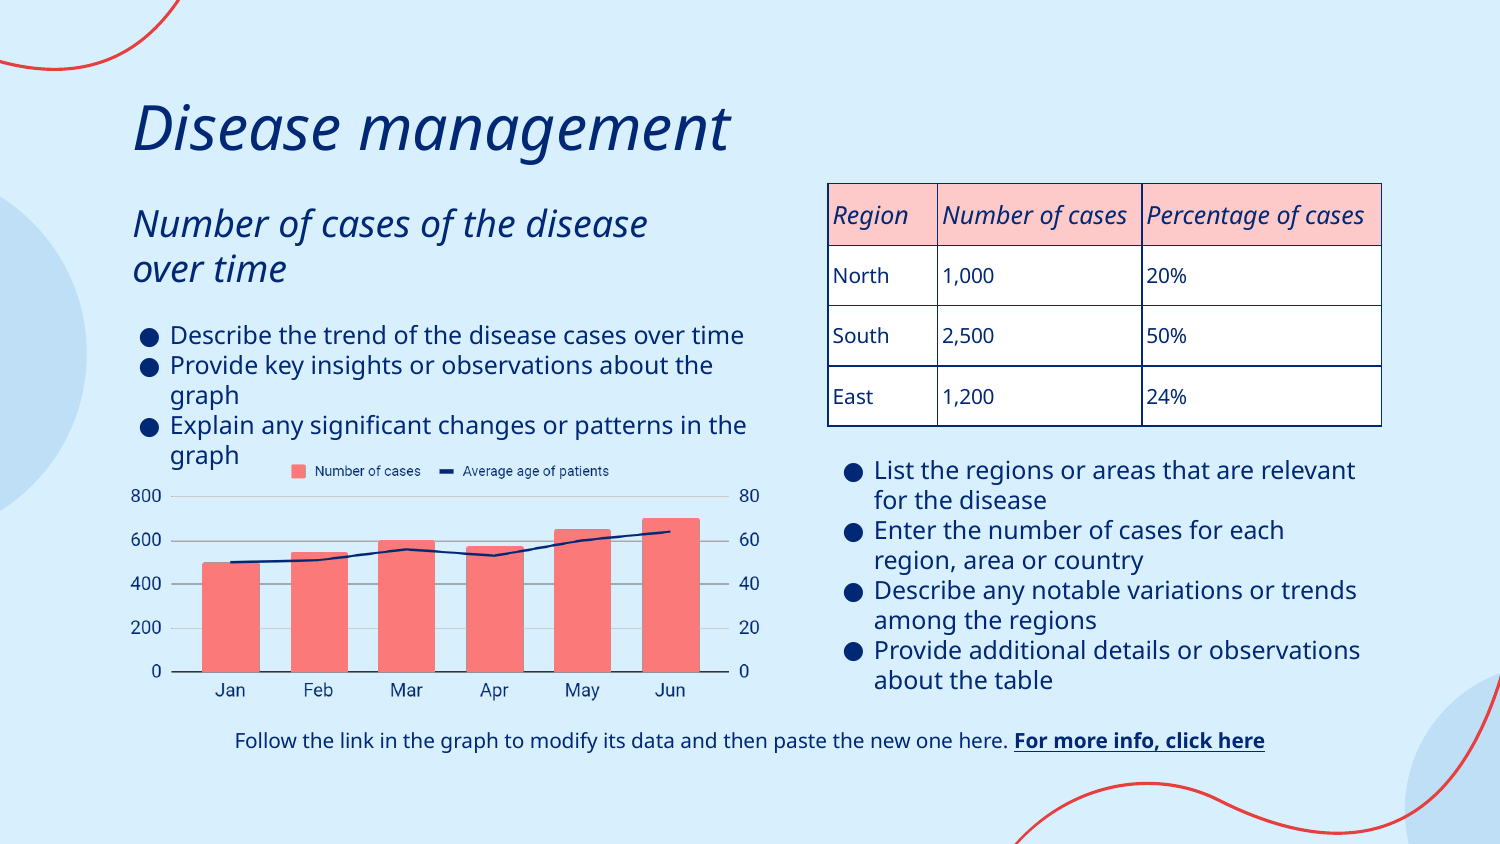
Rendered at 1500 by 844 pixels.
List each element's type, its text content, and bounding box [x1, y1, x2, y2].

table_header Number of cases [938, 184, 1141, 245]
table_cell 50% [1143, 306, 1381, 365]
text_box Follow the link in the graph to modify its data and then paste the new one here. For more info, click here [139, 712, 1360, 751]
title Disease management [117, 72, 1383, 180]
table_cell North [829, 246, 937, 305]
table_cell 1,000 [938, 246, 1141, 305]
table_header Region [829, 184, 937, 245]
text_box List the regions or areas that are relevant for the disease Enter the number of cases for each region, area or country Describe any notable variations or trends among the regions Provide additional details or observations about the table [821, 439, 1382, 713]
table_cell East [829, 367, 937, 425]
text_box Describe the trend of the disease cases over time Provide key insights or observations about the graph Explain any significant changes or patterns in the graph [117, 304, 783, 427]
table_cell 20% [1143, 246, 1381, 305]
picture [116, 451, 783, 713]
table_cell South [829, 306, 937, 365]
table_header Percentage of cases [1143, 184, 1381, 245]
text_box Number of cases of the disease over time [117, 183, 783, 304]
table_cell 1,200 [938, 367, 1141, 425]
table_cell 2,500 [938, 306, 1141, 365]
table_cell 24% [1143, 367, 1381, 425]
